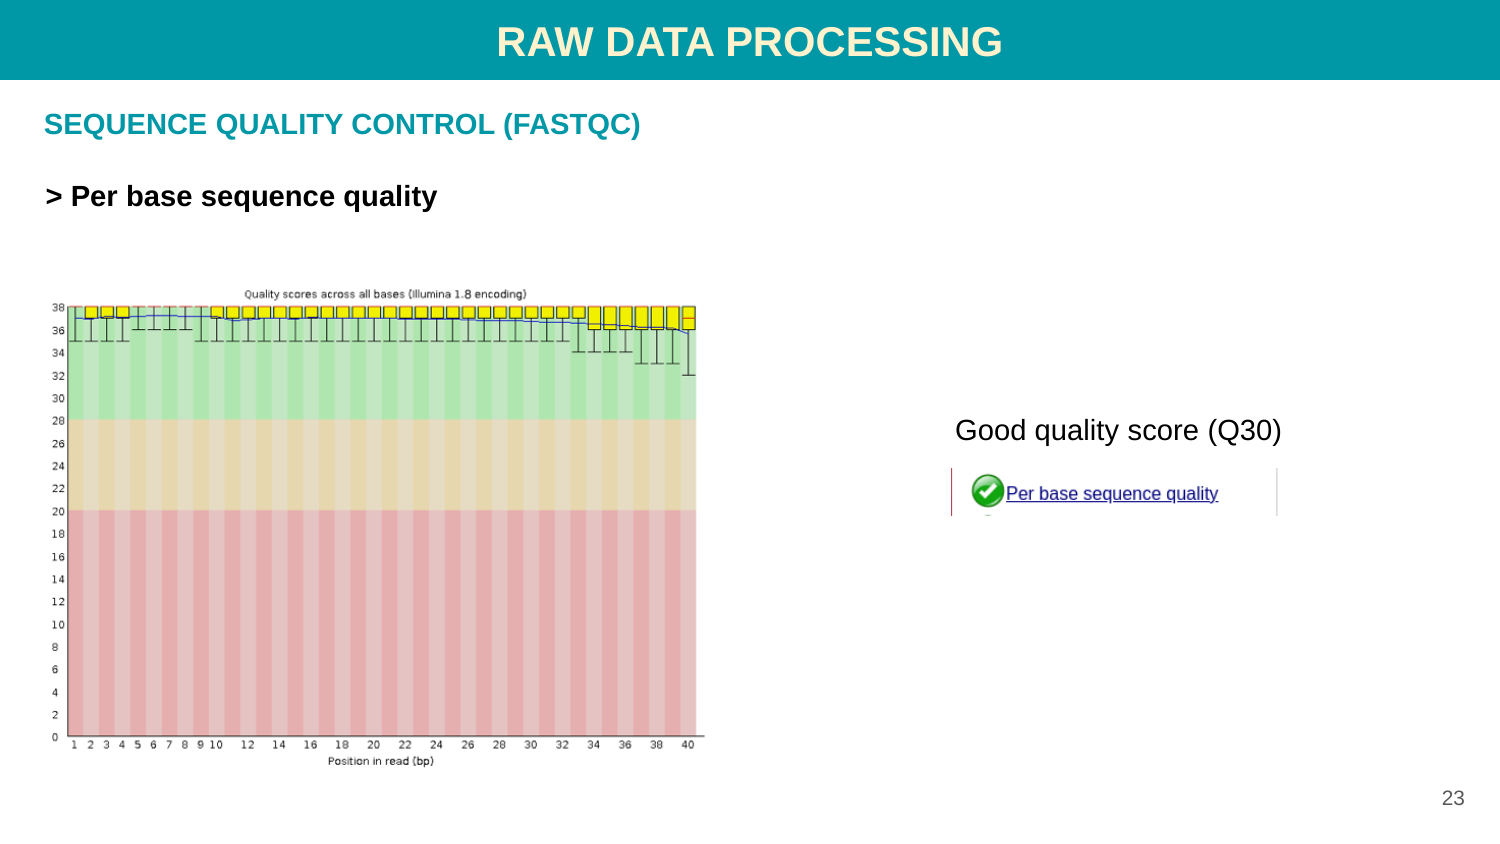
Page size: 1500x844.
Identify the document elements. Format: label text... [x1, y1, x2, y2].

text_box > Per base sequence quality [30, 161, 693, 227]
picture [50, 272, 713, 769]
picture [951, 468, 1283, 516]
text_box RAW DATA PROCESSING [0, 0, 1500, 80]
slide_number ‹#› [1389, 764, 1480, 830]
text_box SEQUENCE QUALITY CONTROL (FASTQC) [28, 90, 691, 156]
text_box Good quality score (Q30) [940, 395, 1456, 461]
